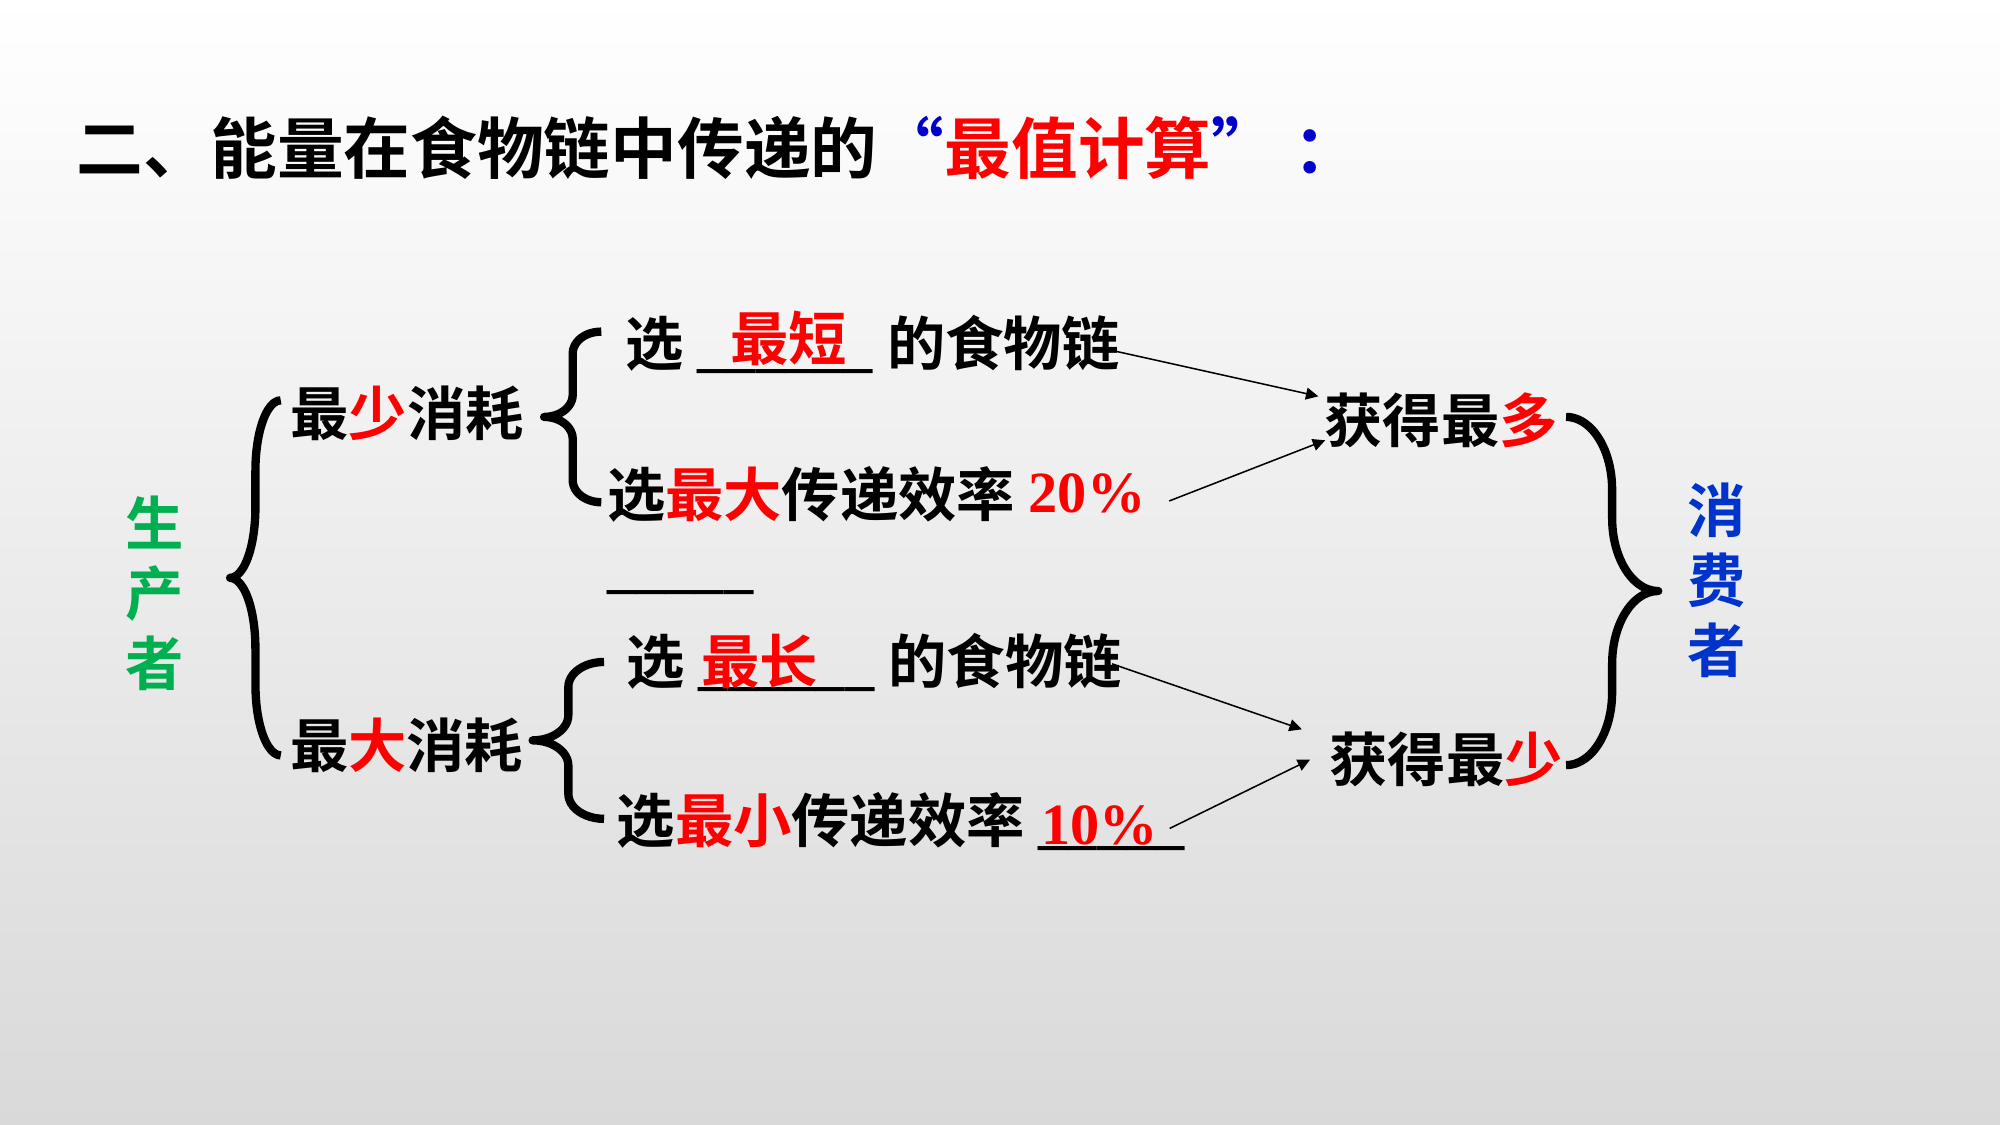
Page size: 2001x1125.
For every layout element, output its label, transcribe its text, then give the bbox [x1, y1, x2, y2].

text_box 最大消耗 [275, 701, 573, 787]
text_box 选______的食物链 [888, 618, 1306, 703]
text_box 选______的食物链 [611, 618, 687, 703]
text_box [1111, 663, 1302, 732]
text_box 选最小传递效率_____ [602, 776, 1200, 862]
text_box [1107, 349, 1319, 400]
text_box [1169, 439, 1326, 502]
text_box 获得最少 [1315, 715, 1608, 801]
text_box 选最大传递效率_____ [592, 450, 1177, 606]
text_box 20% [1013, 446, 1163, 532]
text_box [568, 661, 605, 819]
text_box 消费者 [1672, 466, 1776, 791]
text_box [1566, 419, 1659, 723]
text_box 10% [1026, 778, 1196, 864]
text_box 最少消耗 [275, 369, 539, 454]
text_box [544, 331, 602, 502]
text_box [1169, 759, 1311, 829]
text_box 最长 [687, 618, 888, 703]
text_box [237, 402, 281, 754]
text_box 生产者 [110, 479, 237, 705]
text_box 最短 [675, 295, 871, 380]
text_box 二、能量在食物链中传递的“最值计算” ： [62, 99, 1527, 194]
text_box 选______的食物链 [610, 299, 1399, 385]
text_box 获得最多 [1310, 377, 1579, 462]
